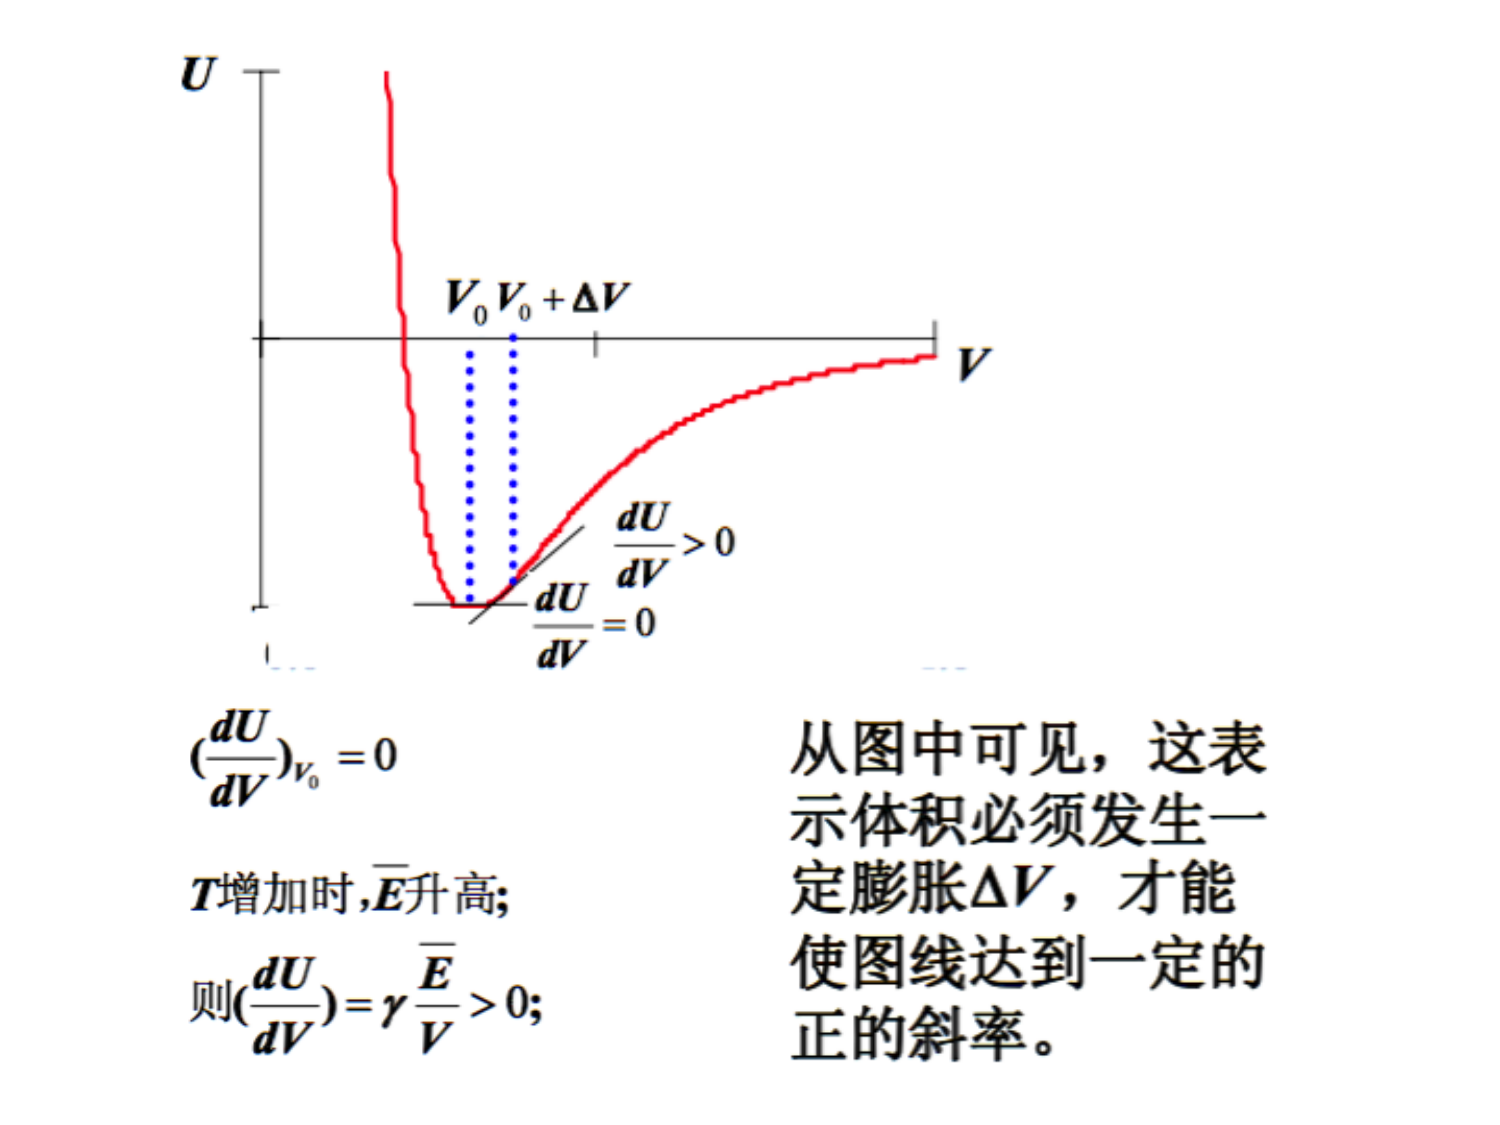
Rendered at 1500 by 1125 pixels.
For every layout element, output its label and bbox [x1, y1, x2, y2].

picture [749, 696, 1292, 1079]
picture [87, 0, 1026, 1075]
